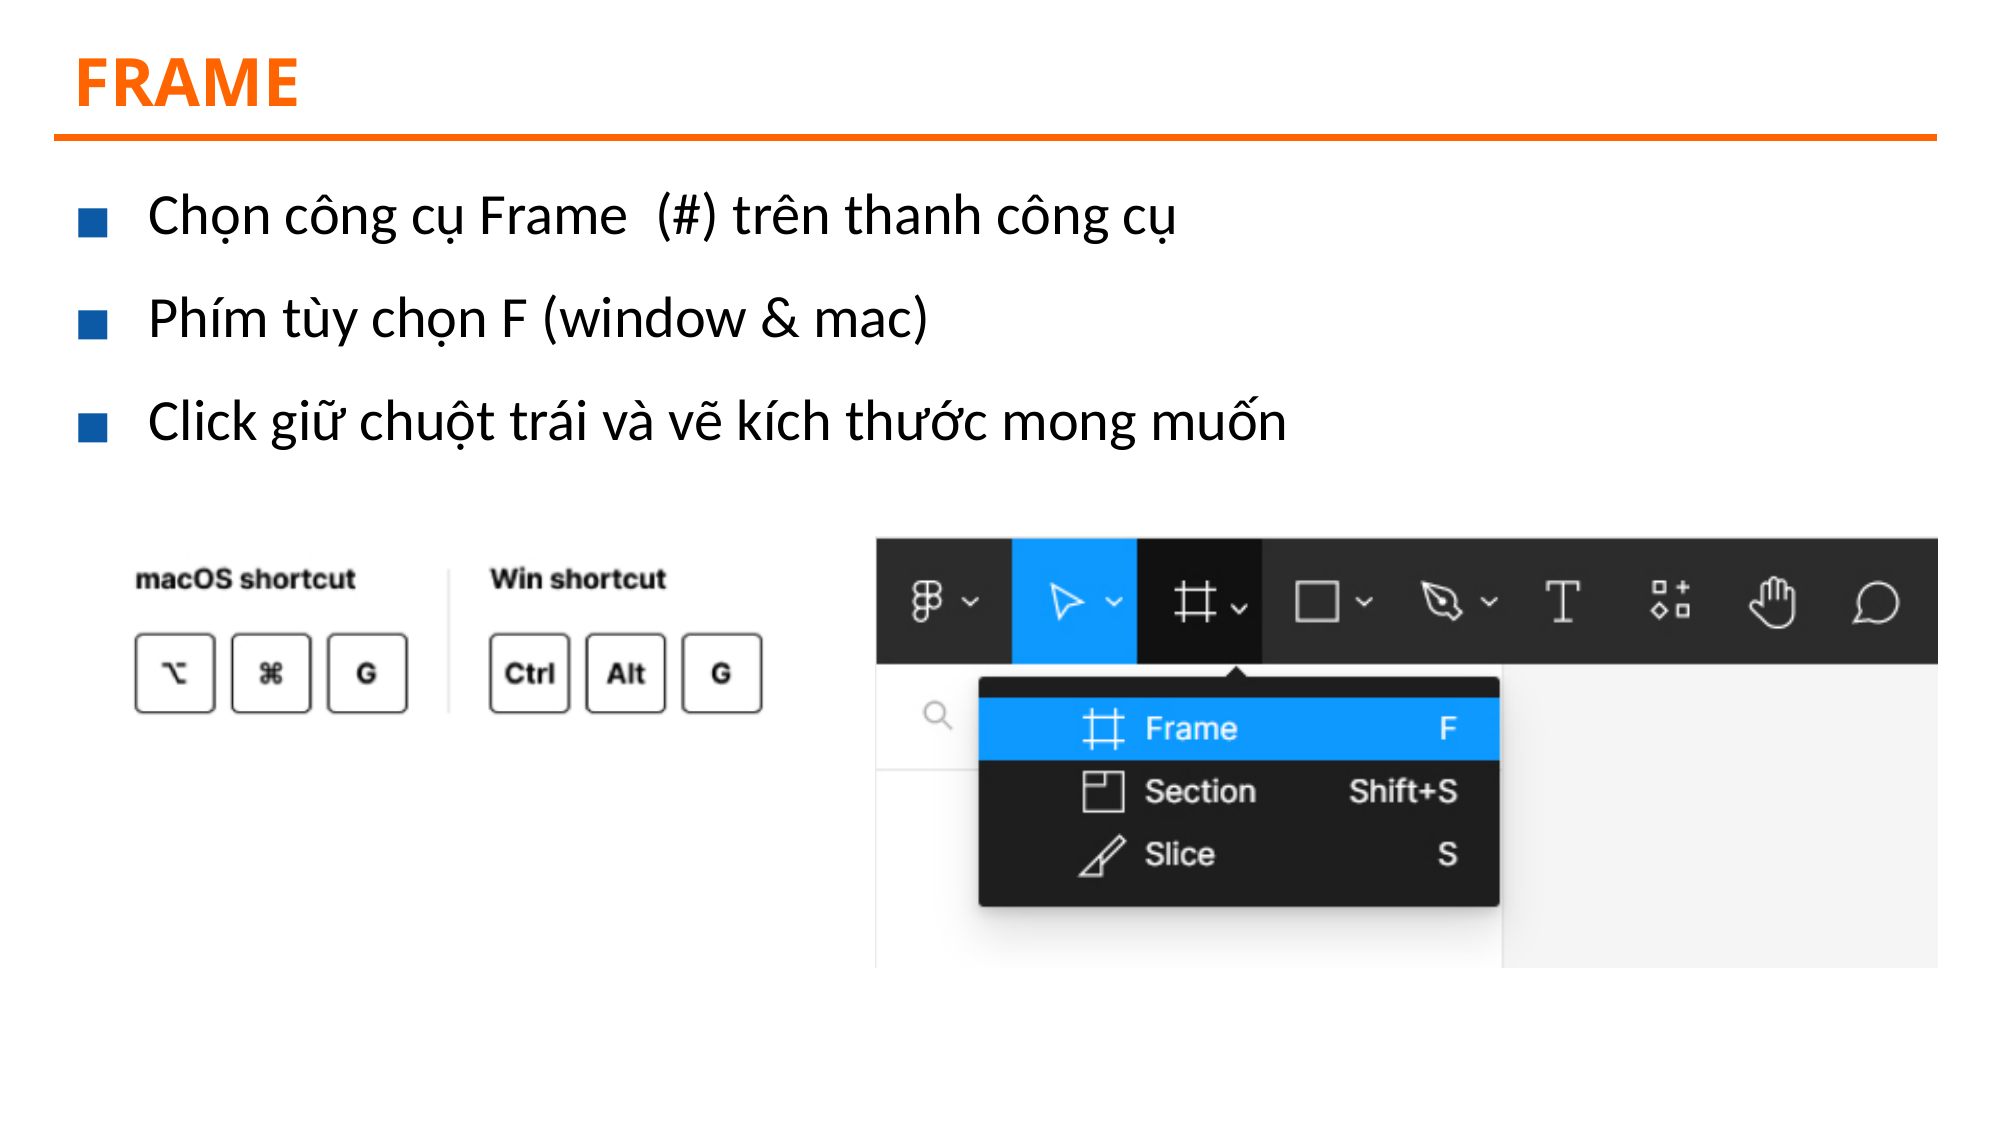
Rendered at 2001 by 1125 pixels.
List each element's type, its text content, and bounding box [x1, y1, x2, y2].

picture [874, 535, 1938, 968]
title Frame [53, 29, 1938, 130]
list Chọn công cụ Frame (#) trên thanh công cụ Phím tùy chọn F (window & mac) Click giữ chuột trái và vẽ kích thước mong muốn [53, 145, 1938, 475]
picture [99, 537, 794, 754]
